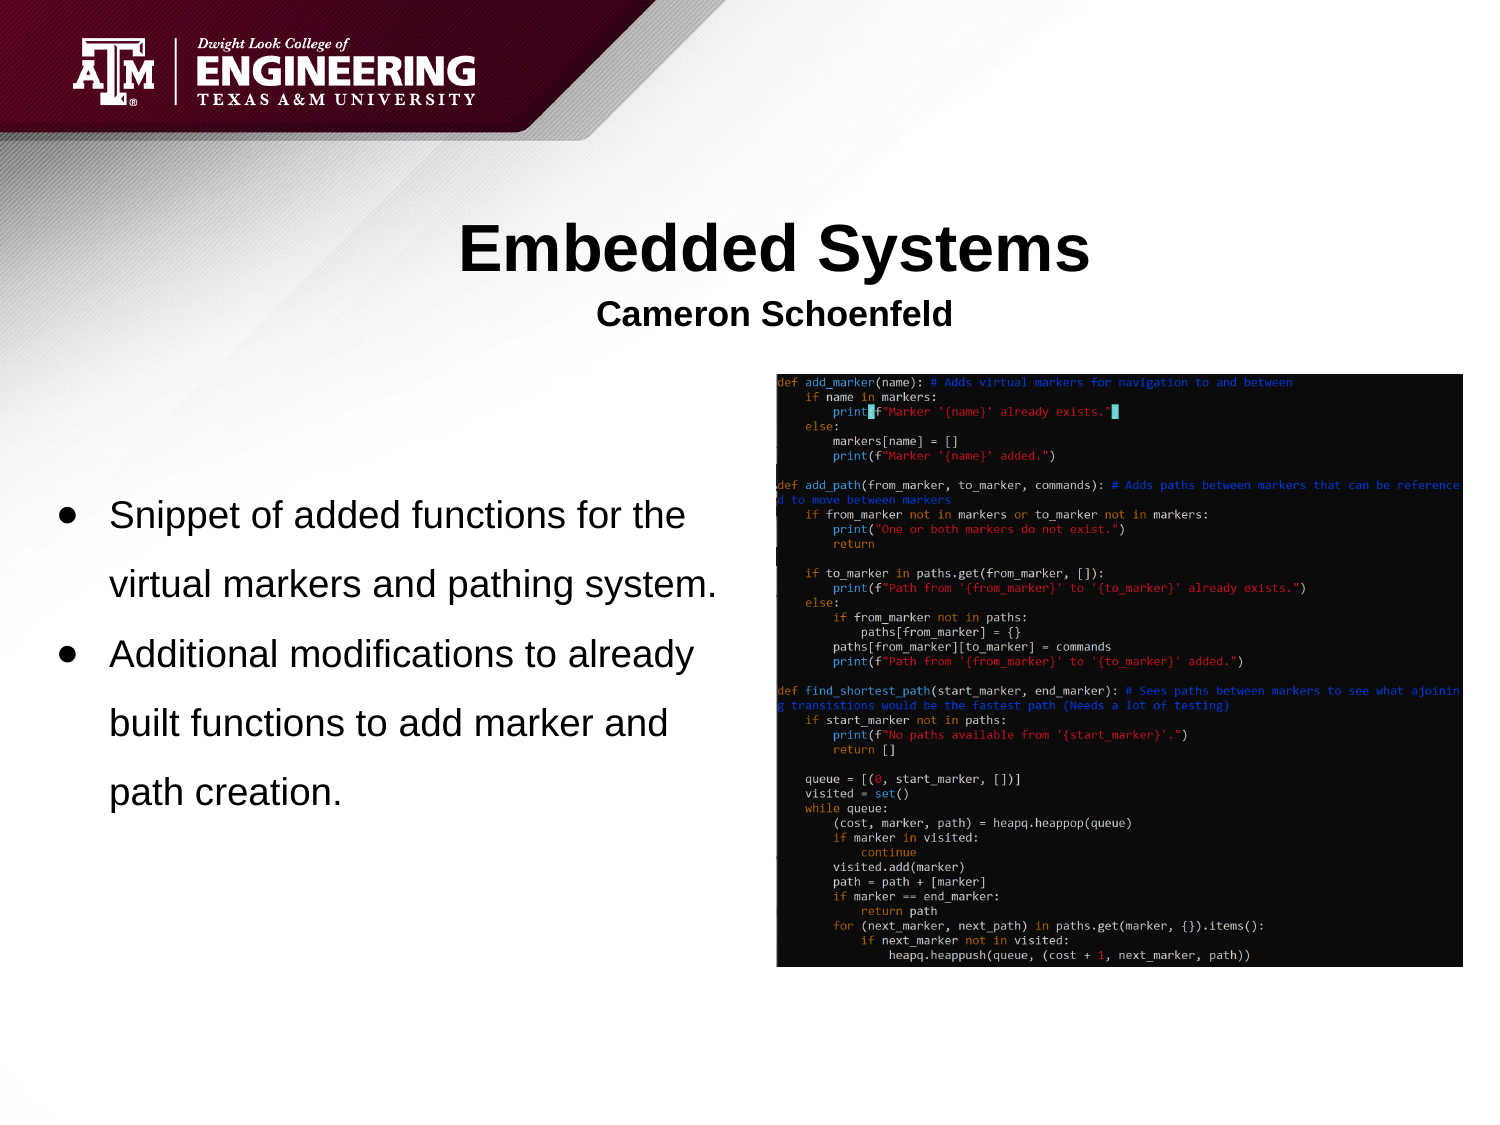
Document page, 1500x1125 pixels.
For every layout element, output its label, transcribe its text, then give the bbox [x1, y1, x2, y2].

title Embedded Systems Cameron Schoenfeld [99, 197, 1450, 329]
picture [0, 0, 1500, 1125]
list Snippet of added functions for the virtual markers and pathing system. Additional modifications to already built functions to add marker and path creation. [26, 459, 750, 882]
